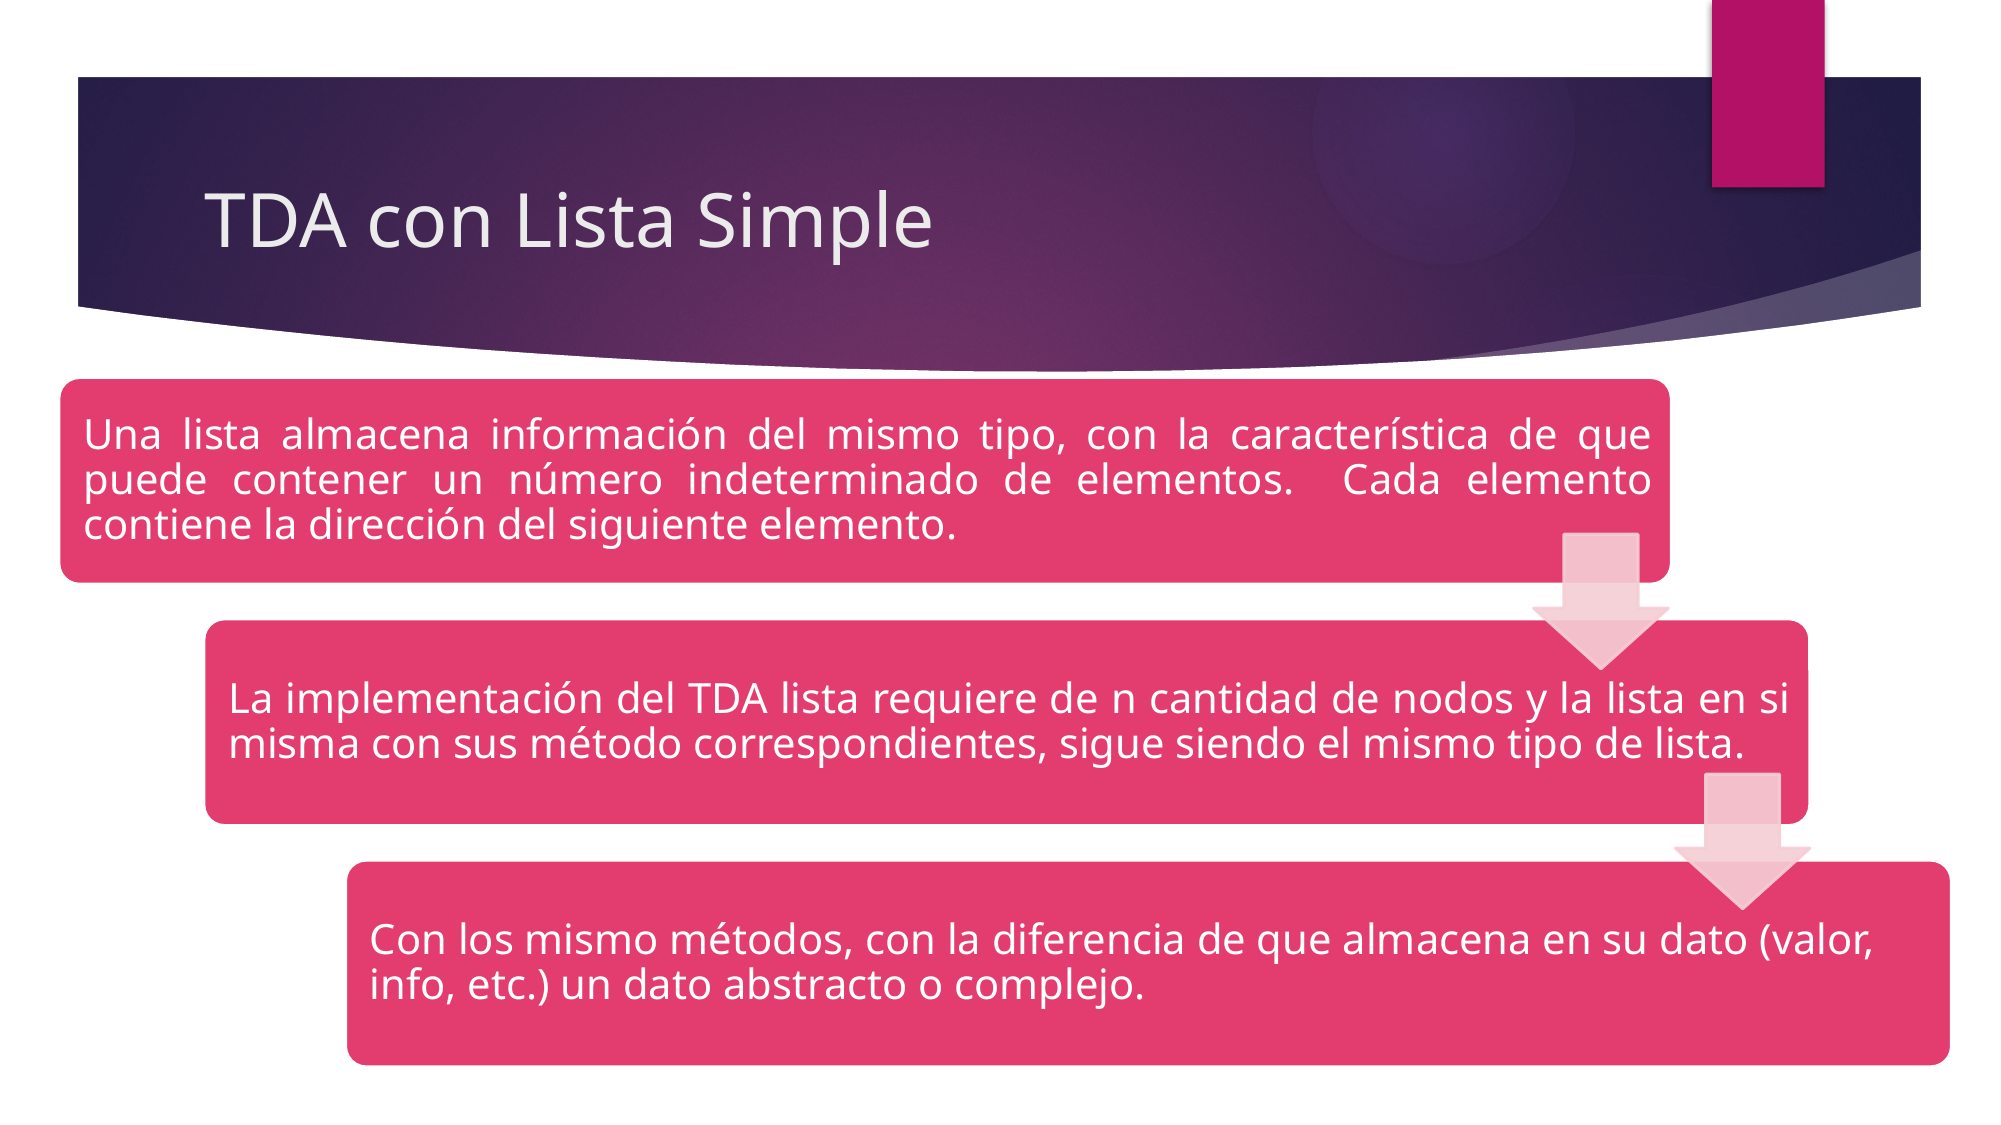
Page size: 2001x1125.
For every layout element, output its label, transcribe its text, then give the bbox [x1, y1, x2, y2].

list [60, 377, 1951, 1068]
title TDA con Lista Simple [189, 159, 1627, 276]
